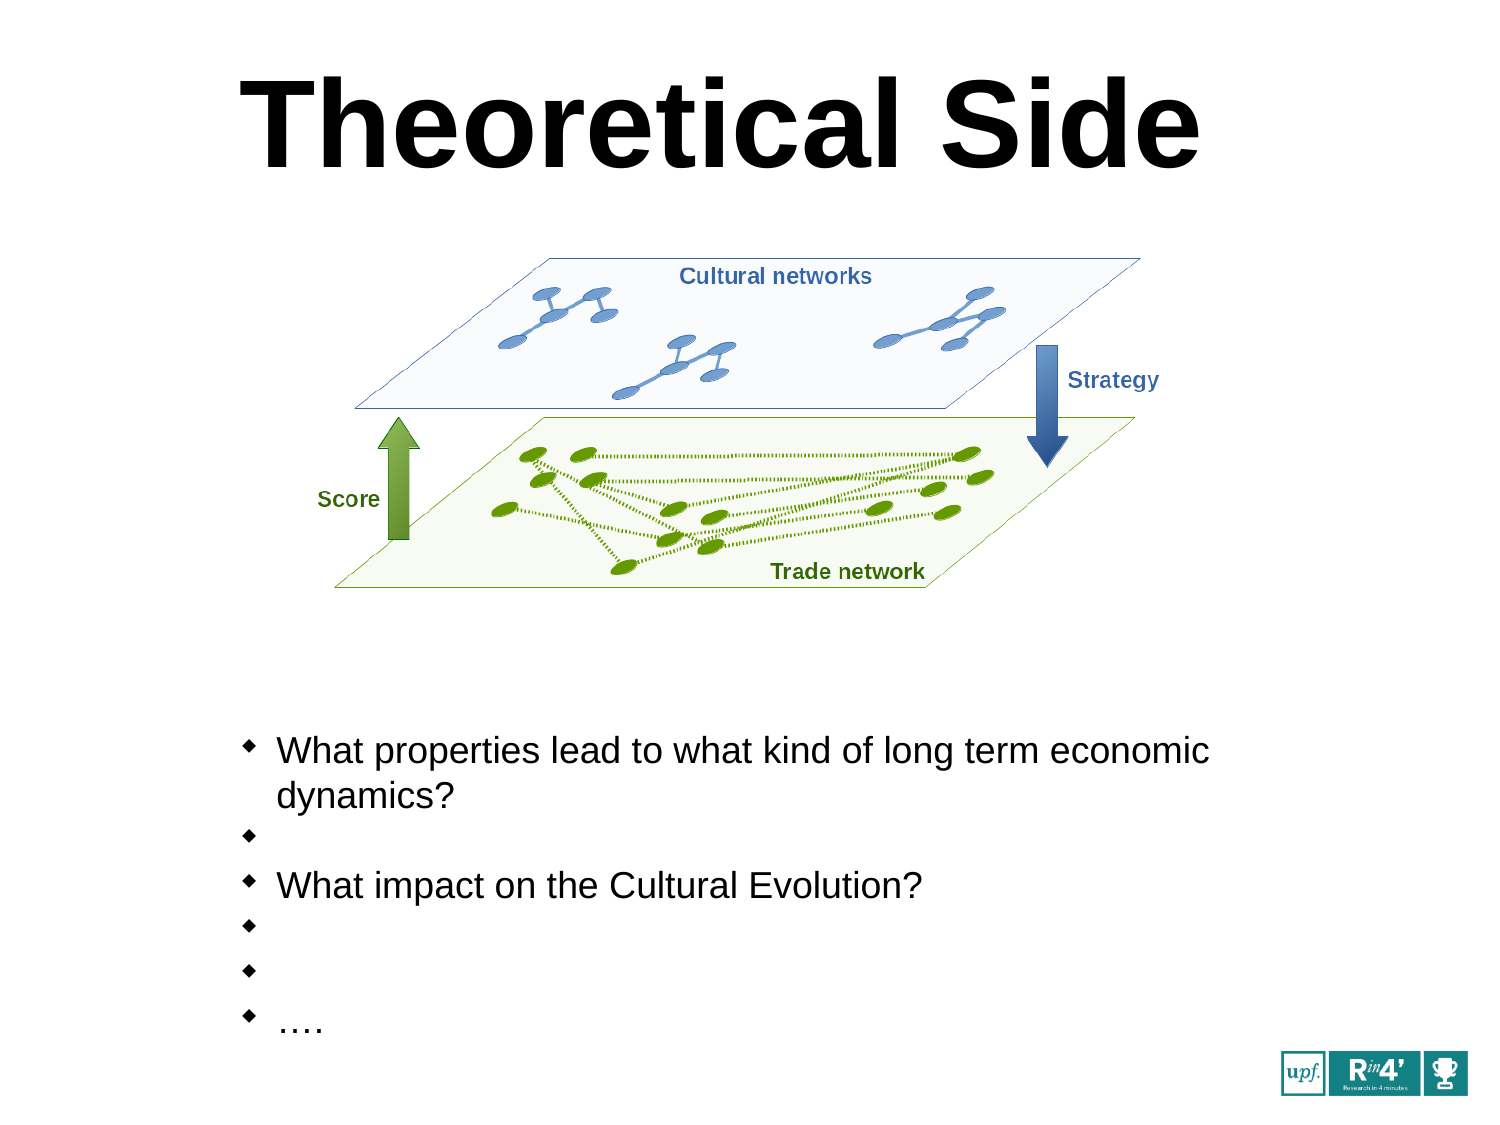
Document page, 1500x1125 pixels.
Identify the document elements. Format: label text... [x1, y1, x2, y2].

text_box What properties lead to what kind of long term economic dynamics? What impact on the Cultural Evolution? …. [226, 718, 1382, 1028]
picture [271, 247, 1194, 638]
picture [1281, 1051, 1469, 1096]
text_box Theoretical Side [224, 35, 1220, 190]
